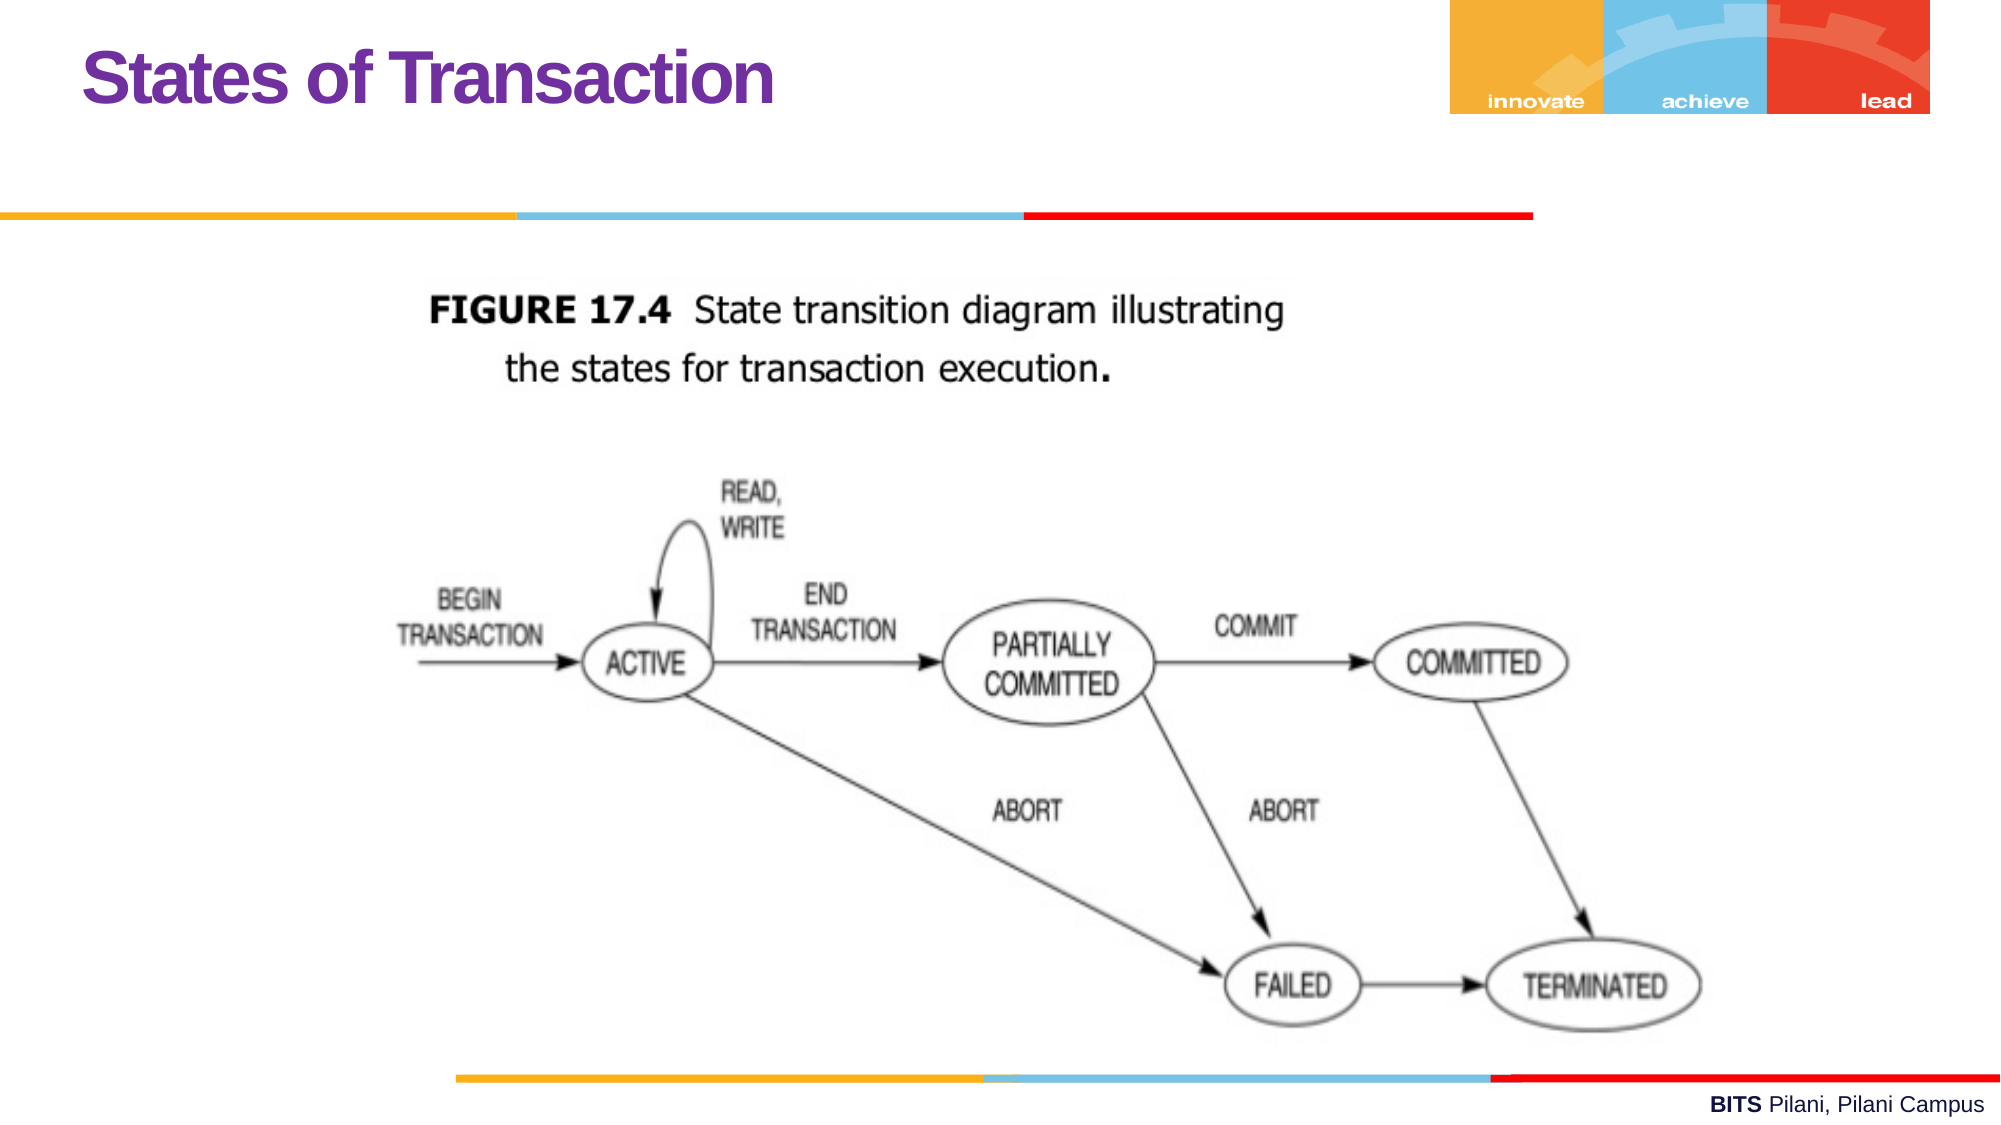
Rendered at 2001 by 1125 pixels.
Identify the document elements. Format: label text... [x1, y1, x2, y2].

picture [421, 276, 1302, 404]
picture [1449, 0, 1930, 114]
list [388, 403, 1718, 1058]
list States of Transaction [66, 24, 1450, 213]
